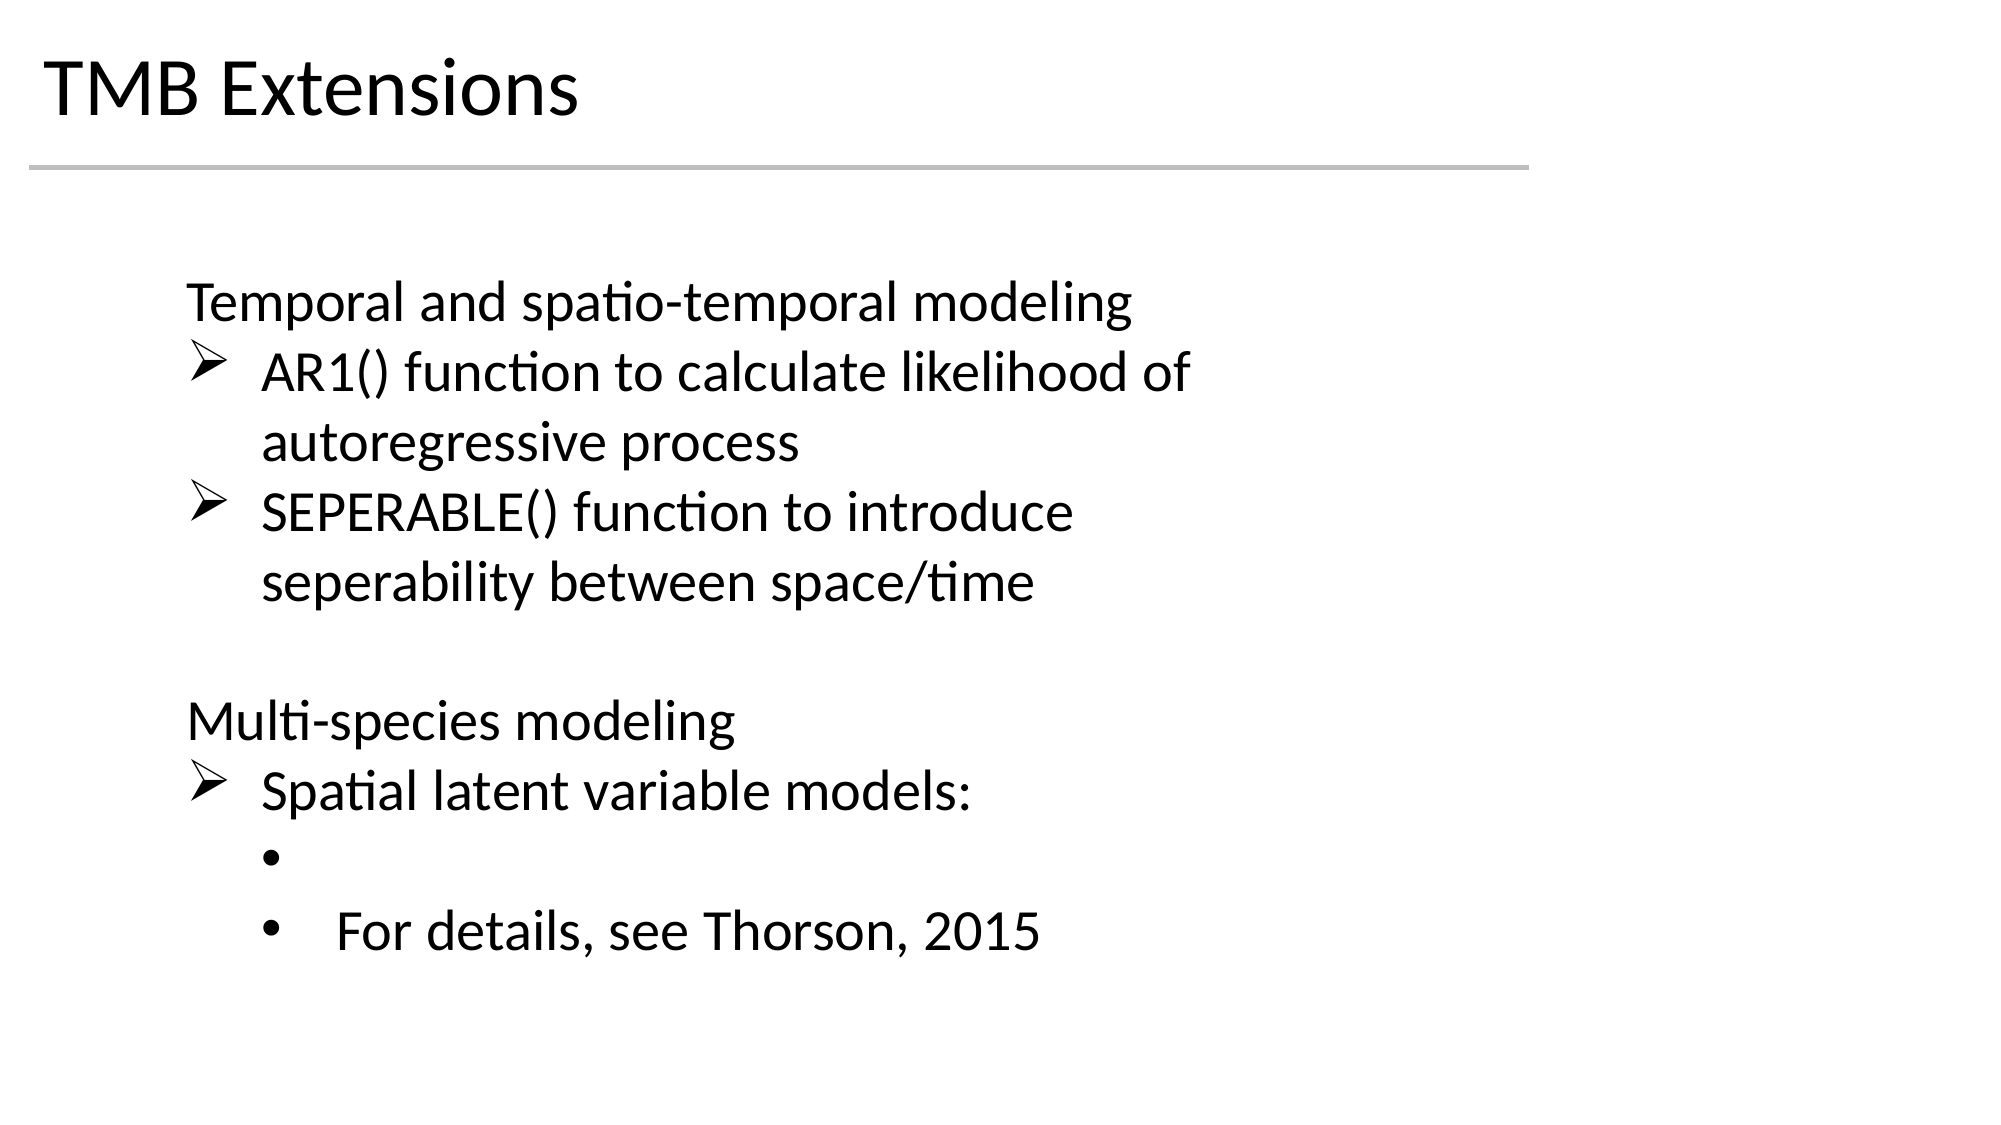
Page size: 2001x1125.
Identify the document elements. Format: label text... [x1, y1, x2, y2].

text_box TMB Extensions [29, 24, 1606, 140]
